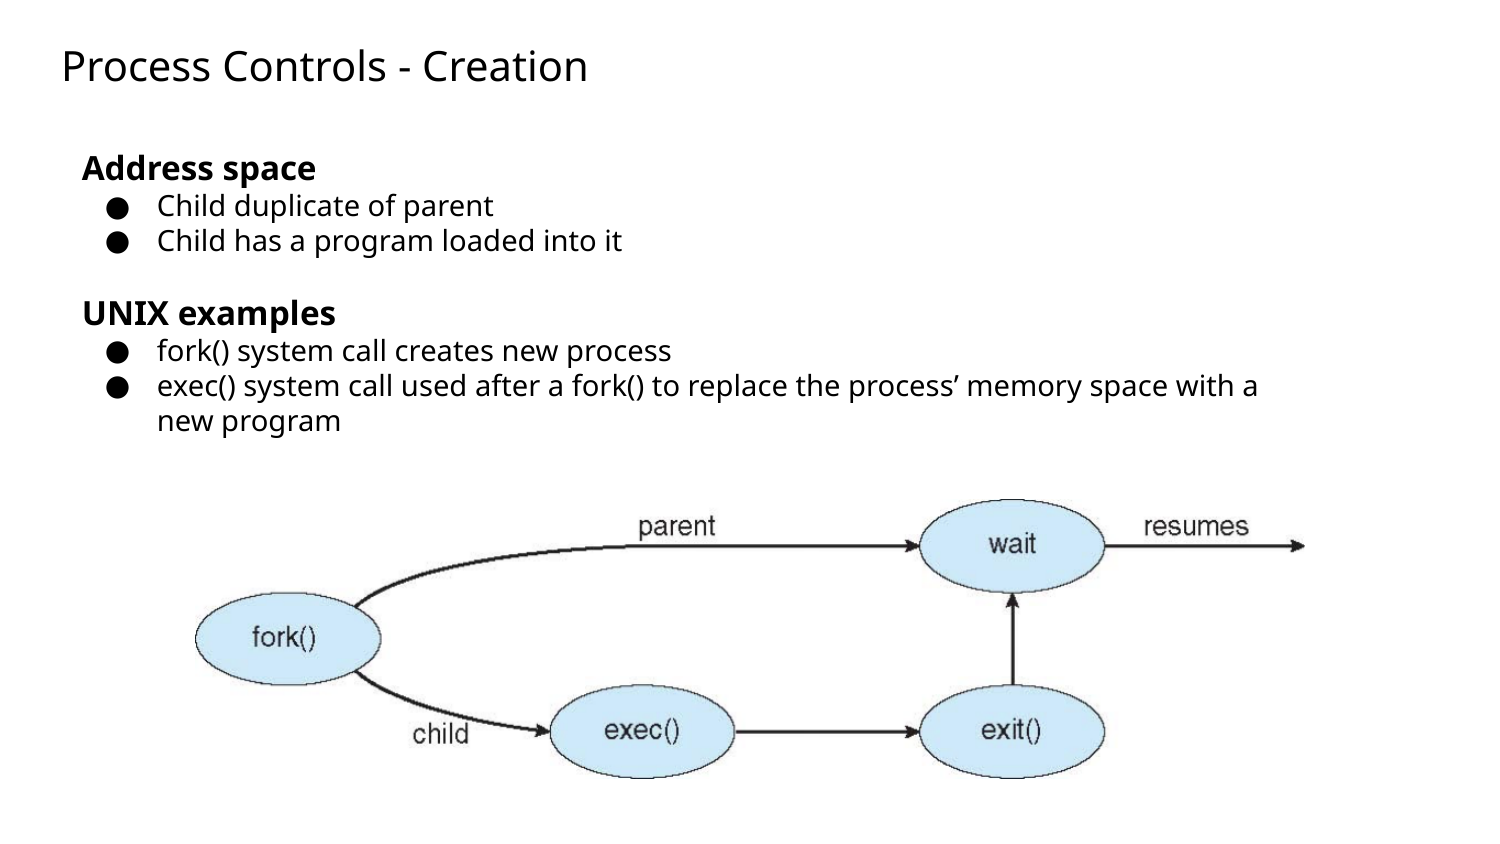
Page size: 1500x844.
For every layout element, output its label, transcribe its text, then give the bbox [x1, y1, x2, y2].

text_box Address space Child duplicate of parent Child has a program loaded into it UNIX examples fork() system call creates new process exec() system call used after a fork() to replace the process’ memory space with a new program [66, 132, 1323, 437]
text_box Process Controls - Creation [45, 24, 1455, 115]
picture [195, 499, 1305, 780]
